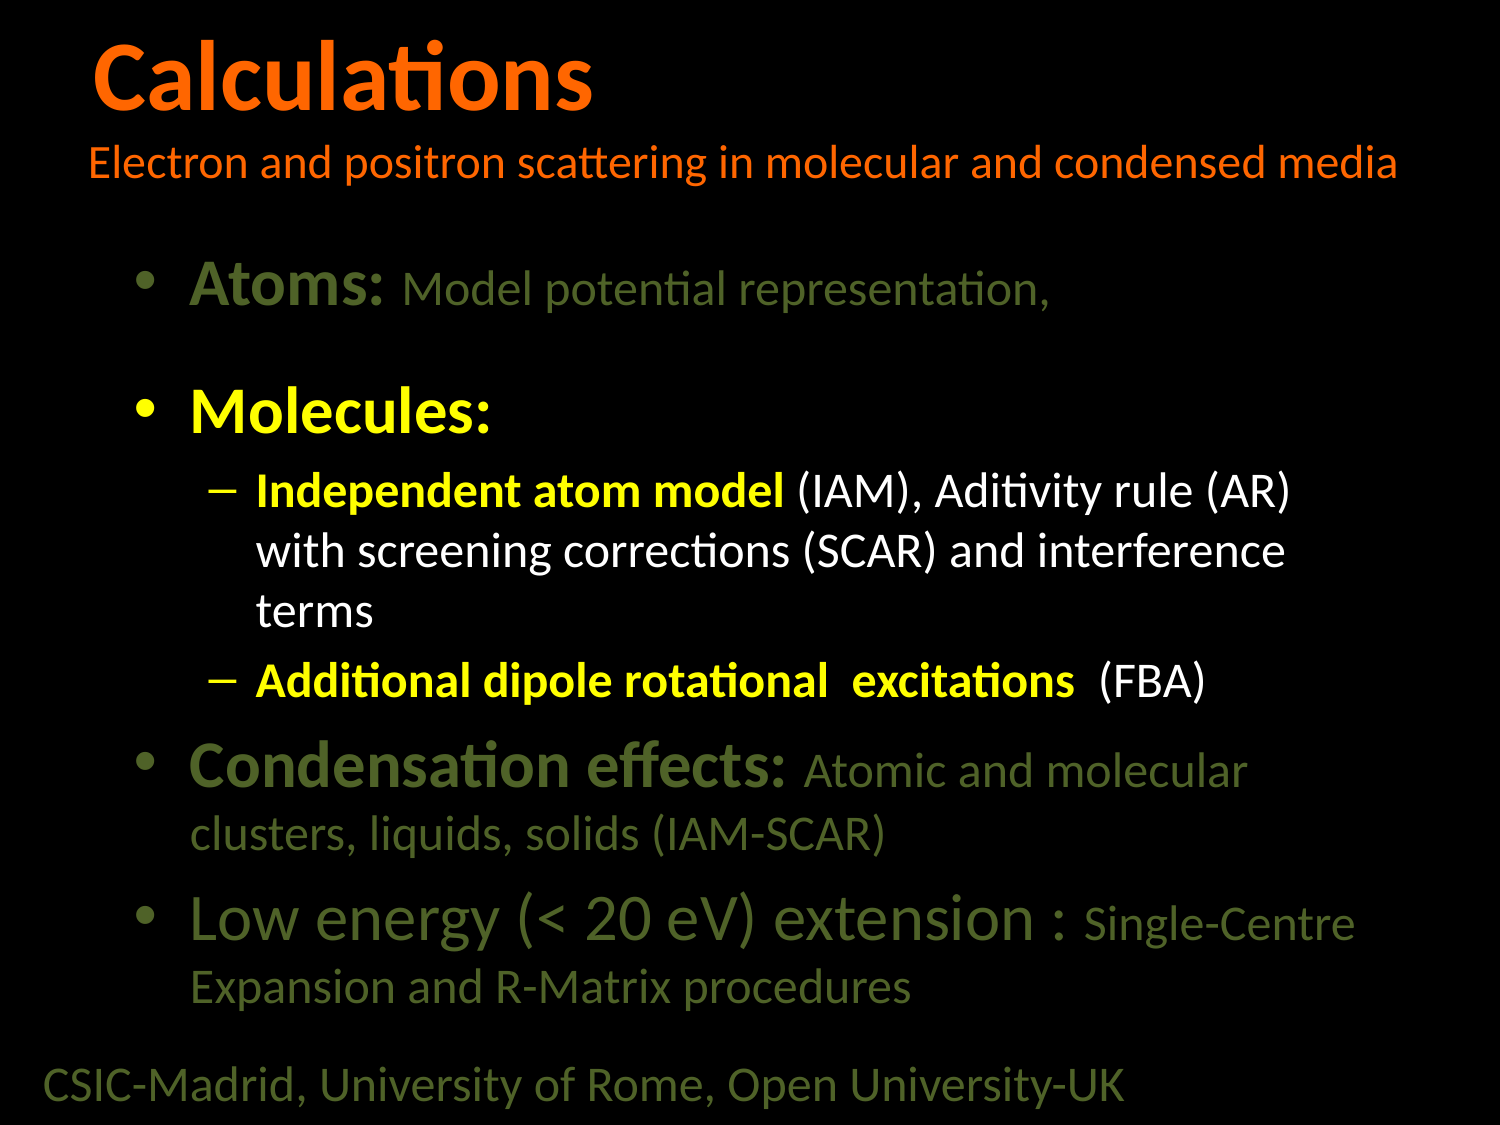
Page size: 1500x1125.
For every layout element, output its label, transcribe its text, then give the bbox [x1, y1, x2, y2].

text_box Atoms: Model potential representation, Molecules: Independent atom model (IAM), Aditivity rule (AR) with screening corrections (SCAR) and interference terms Additional dipole rotational excitations (FBA) Condensation effects: Atomic and molecular clusters, liquids, solids (IAM-SCAR) Low energy (< 20 eV) extension : Single-Centre Expansion and R-Matrix procedures [118, 231, 1394, 907]
text_box Calculations Electron and positron scattering in molecular and condensed media [0, 3, 1500, 191]
text_box CSIC-Madrid, University of Rome, Open University-UK [28, 1043, 1329, 1119]
